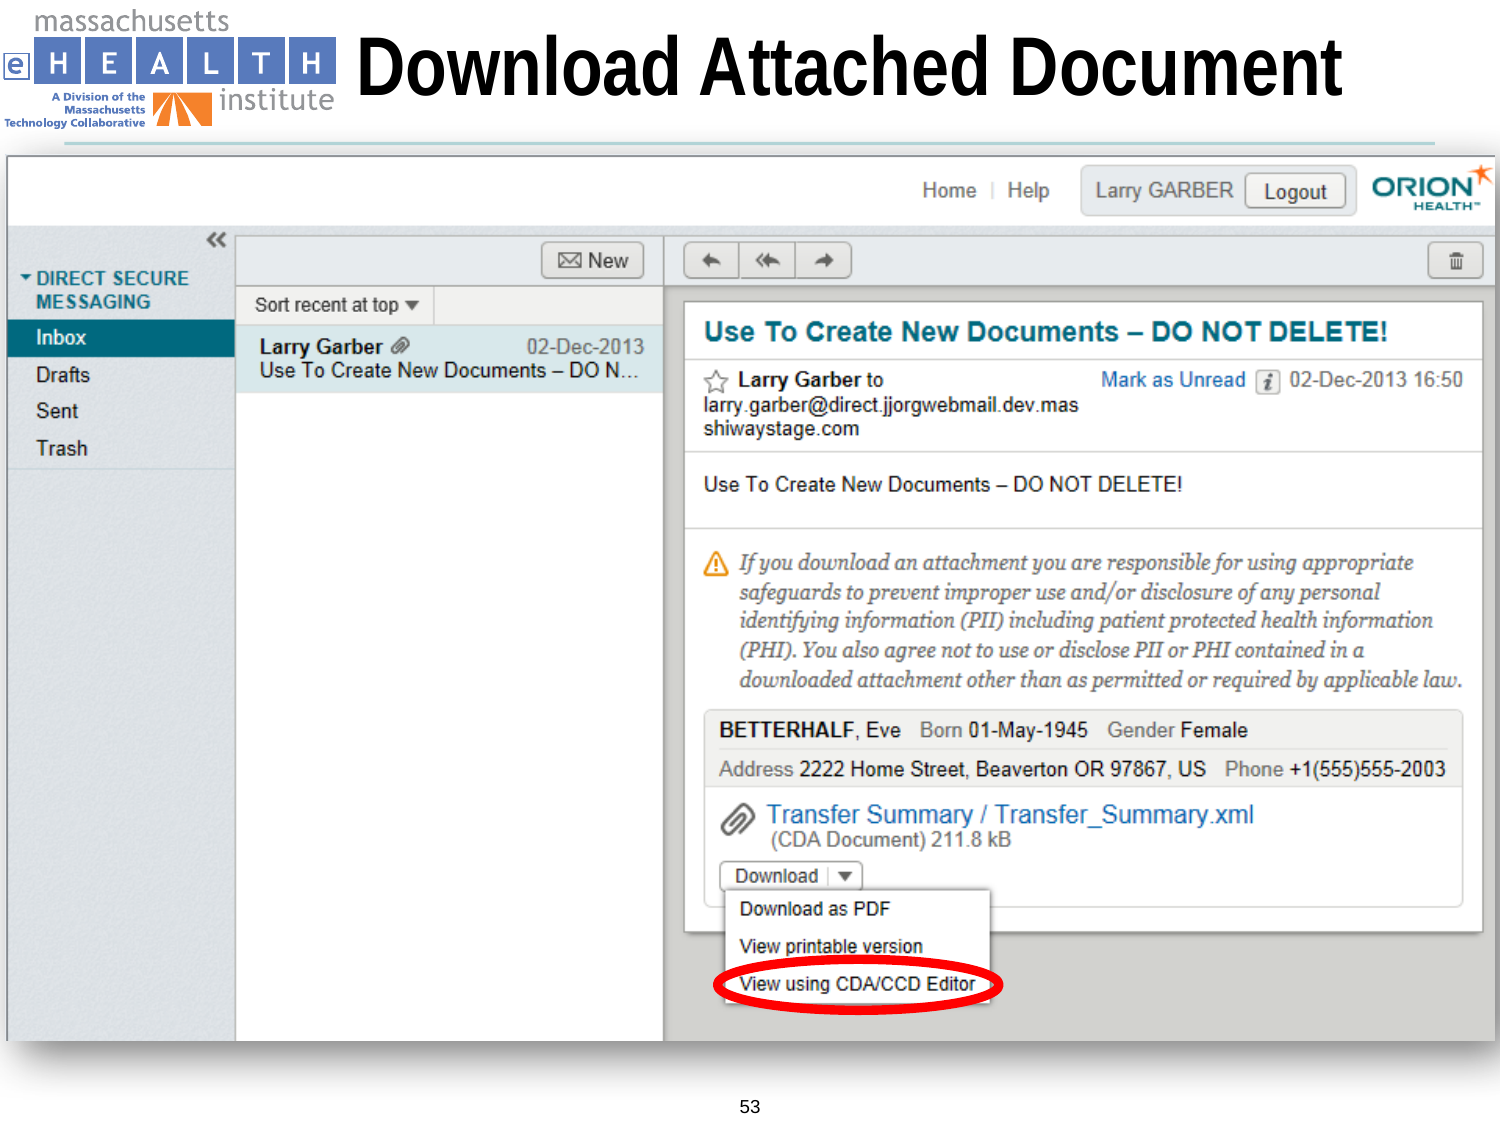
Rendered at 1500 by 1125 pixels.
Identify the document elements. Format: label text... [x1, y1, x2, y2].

picture [5, 154, 1495, 1042]
slide_number 53 [712, 1089, 788, 1113]
title Download Attached Document [341, 0, 1500, 125]
